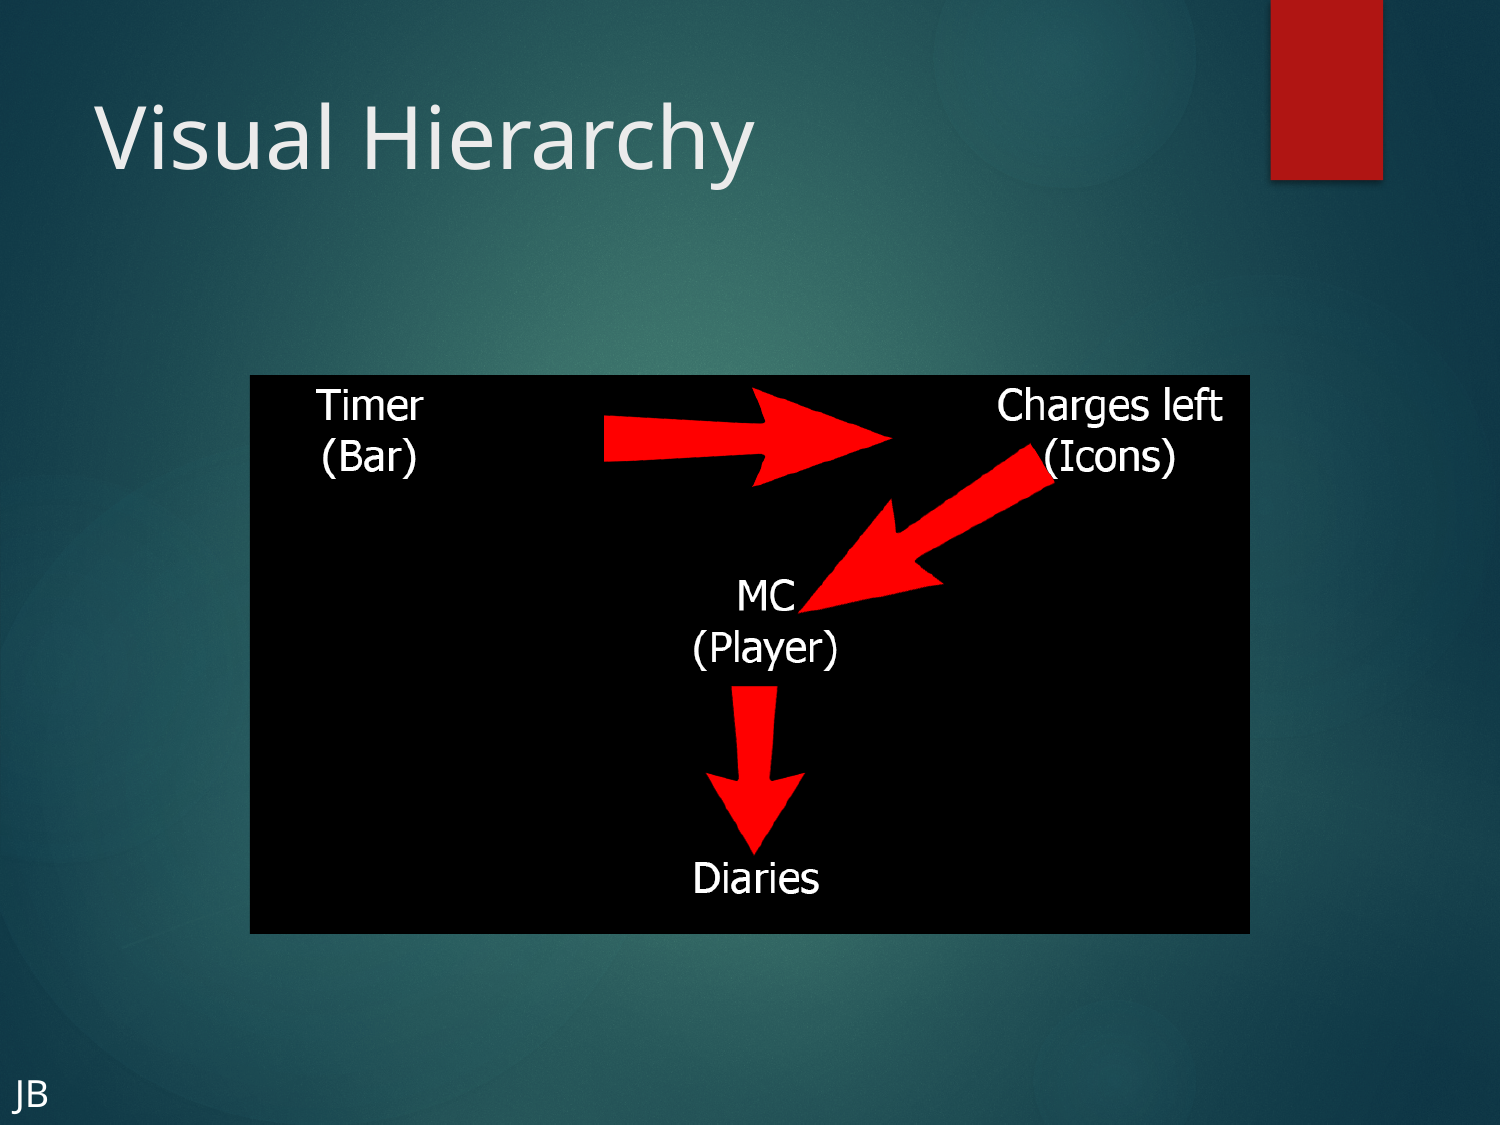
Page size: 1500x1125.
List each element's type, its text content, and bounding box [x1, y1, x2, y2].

title Visual Hierarchy [79, 74, 1237, 304]
text_box JB [0, 1062, 88, 1123]
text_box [249, 374, 1251, 934]
